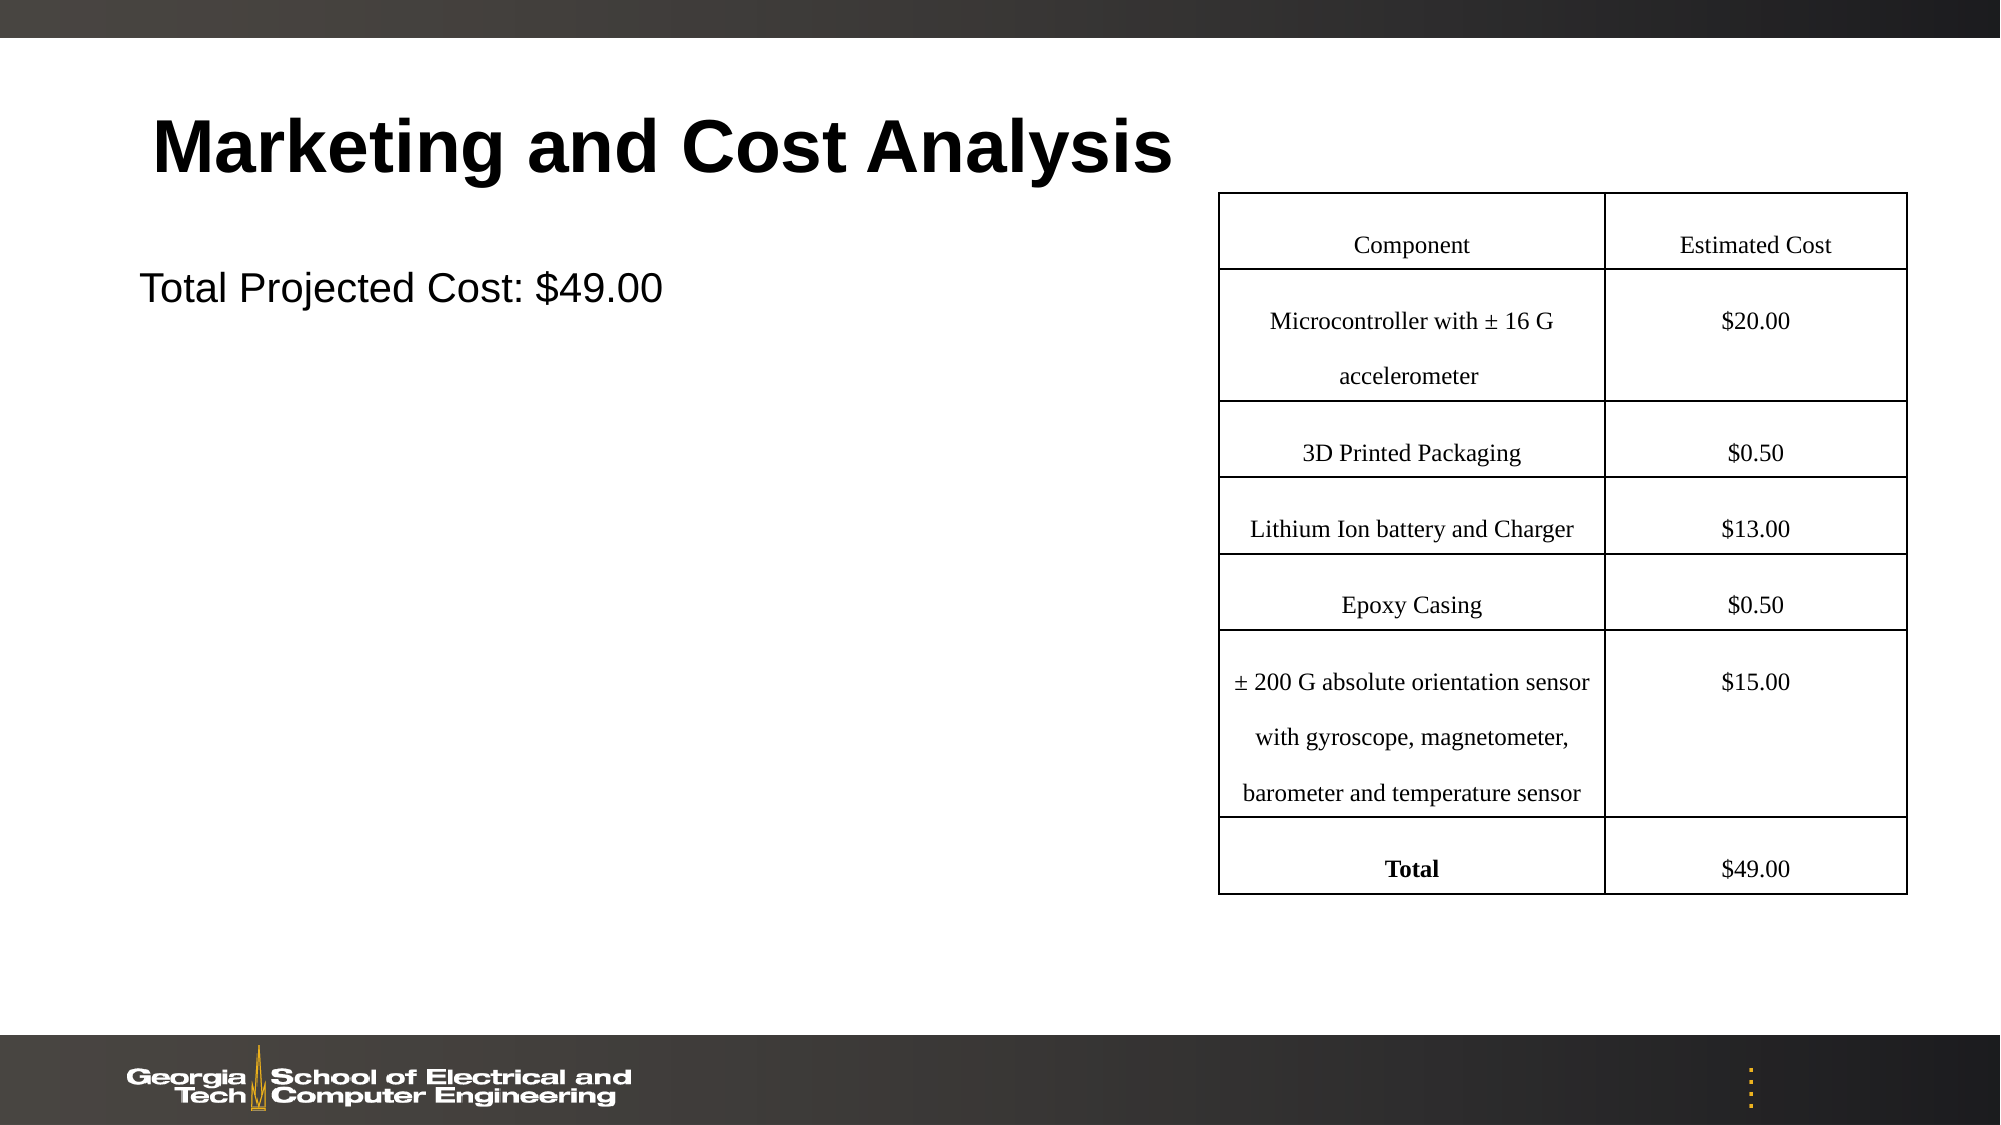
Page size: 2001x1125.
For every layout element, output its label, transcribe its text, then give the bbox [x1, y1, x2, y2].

table_cell $0.50 [1606, 555, 1906, 629]
table_cell ± 200 G absolute orientation sensor with gyroscope, magnetometer, barometer and temperature sensor [1220, 631, 1604, 816]
title Marketing and Cost Analysis [137, 81, 1863, 215]
table_cell Total [1220, 818, 1604, 893]
table_header Component [1220, 194, 1604, 268]
table_cell $15.00 [1606, 631, 1906, 816]
table_cell $13.00 [1606, 478, 1906, 553]
picture [0, 1035, 2000, 1125]
table_cell Lithium Ion battery and Charger [1220, 478, 1604, 553]
table_header Estimated Cost [1606, 194, 1906, 268]
table_cell Epoxy Casing [1220, 555, 1604, 629]
picture [0, 0, 2000, 38]
table_cell $49.00 [1606, 818, 1906, 893]
table_cell 3D Printed Packaging [1220, 402, 1604, 476]
table_cell Microcontroller with ± 16 G accelerometer [1220, 270, 1604, 400]
text_box Total Projected Cost: $49.00 [124, 246, 1102, 326]
table_cell $20.00 [1606, 270, 1906, 400]
table_cell $0.50 [1606, 402, 1906, 476]
